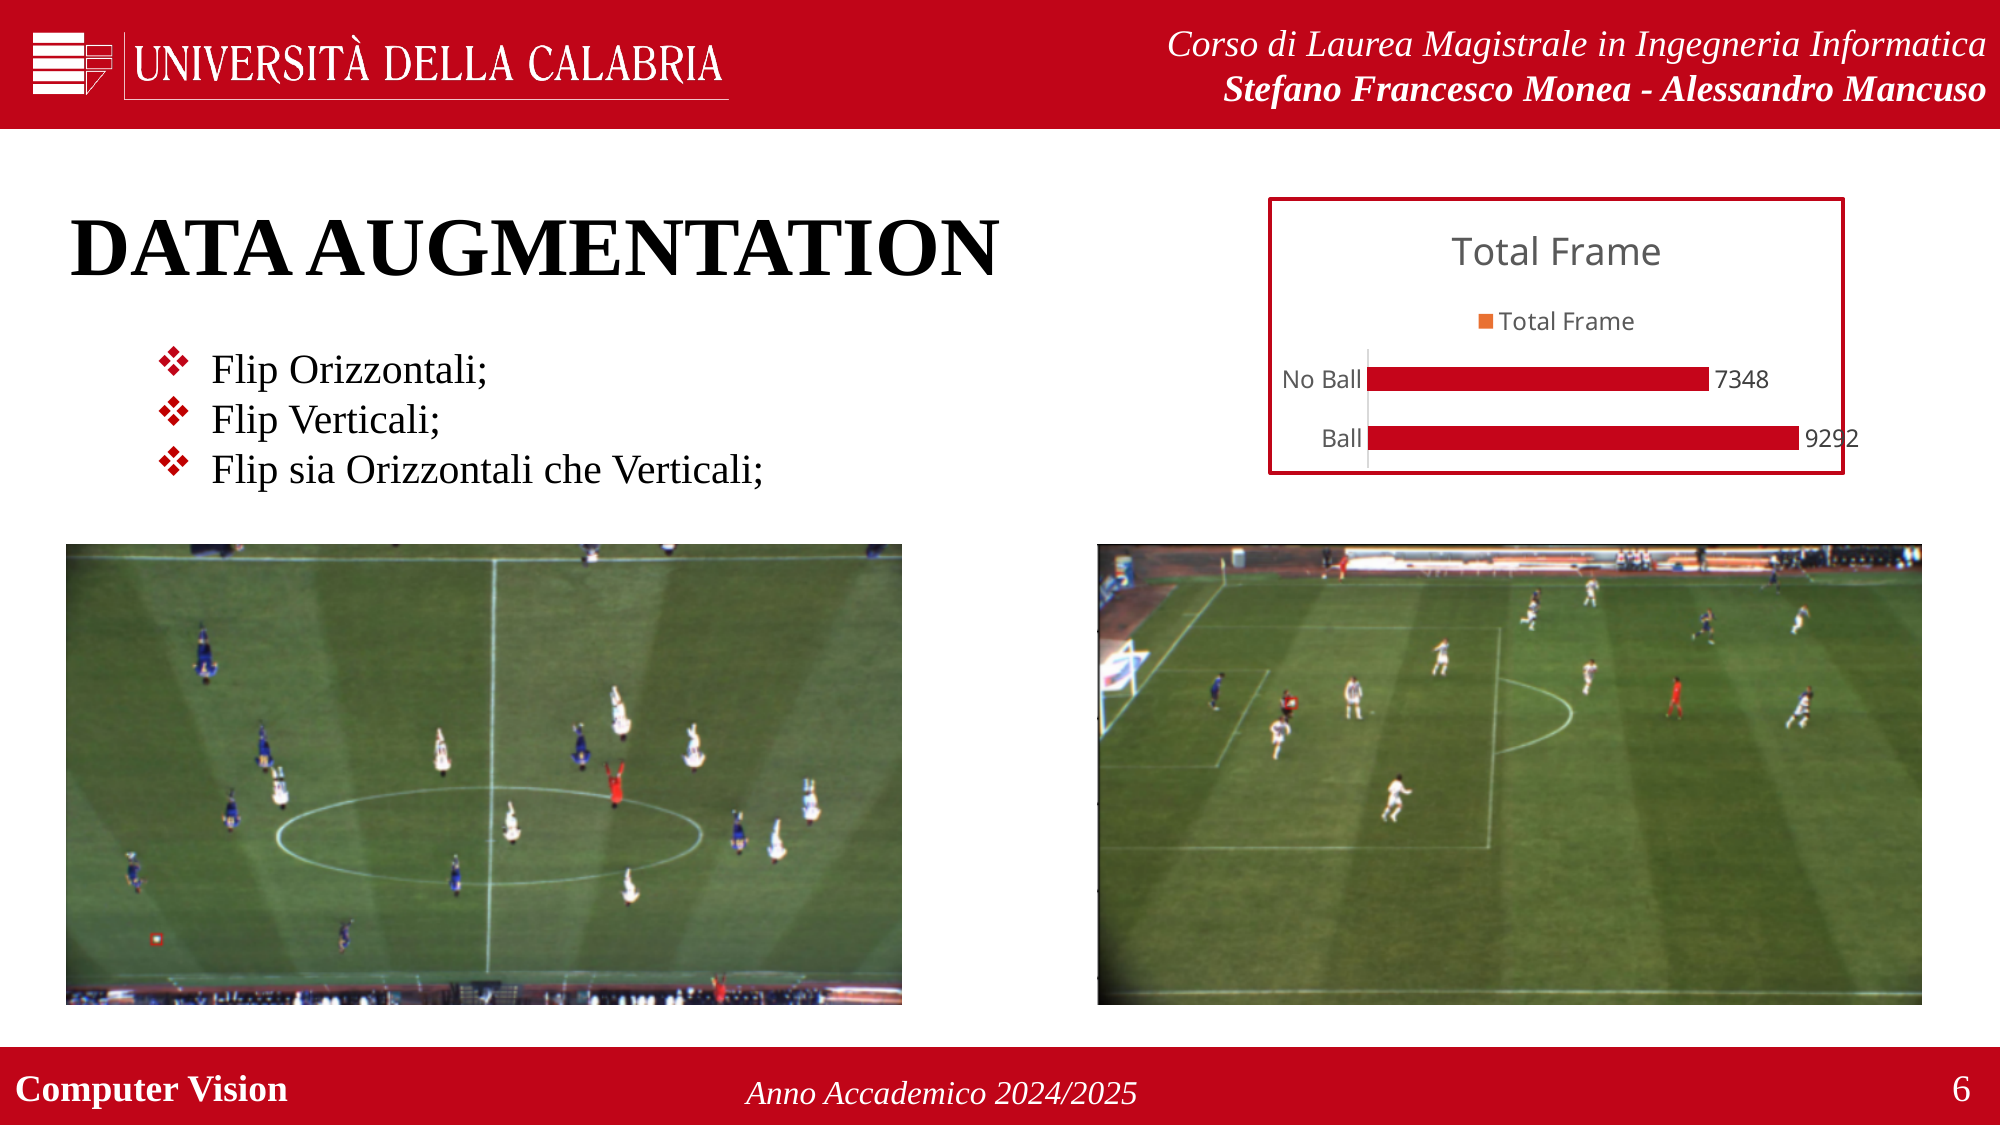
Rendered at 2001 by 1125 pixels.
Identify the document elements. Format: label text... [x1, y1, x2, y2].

text_box Flip Orizzontali; Flip Verticali; Flip sia Orizzontali che Verticali; [140, 334, 828, 500]
picture [1096, 544, 1922, 1005]
chart [1267, 196, 1861, 476]
picture [65, 544, 902, 1005]
text_box 6 [1440, 1056, 1986, 1117]
text_box [0, 1047, 2000, 1125]
text_box Computer Vision [0, 1056, 577, 1117]
text_box Anno Accademico 2024/2025 [598, 1064, 1286, 1120]
text_box Corso di Laurea Magistrale in Ingegneria Informatica Stefano Francesco Monea - Alessandro Mancuso [999, 11, 2000, 116]
picture [33, 32, 729, 101]
text_box [0, 0, 2000, 129]
text_box DATA AUGMENTATION [55, 185, 1041, 300]
